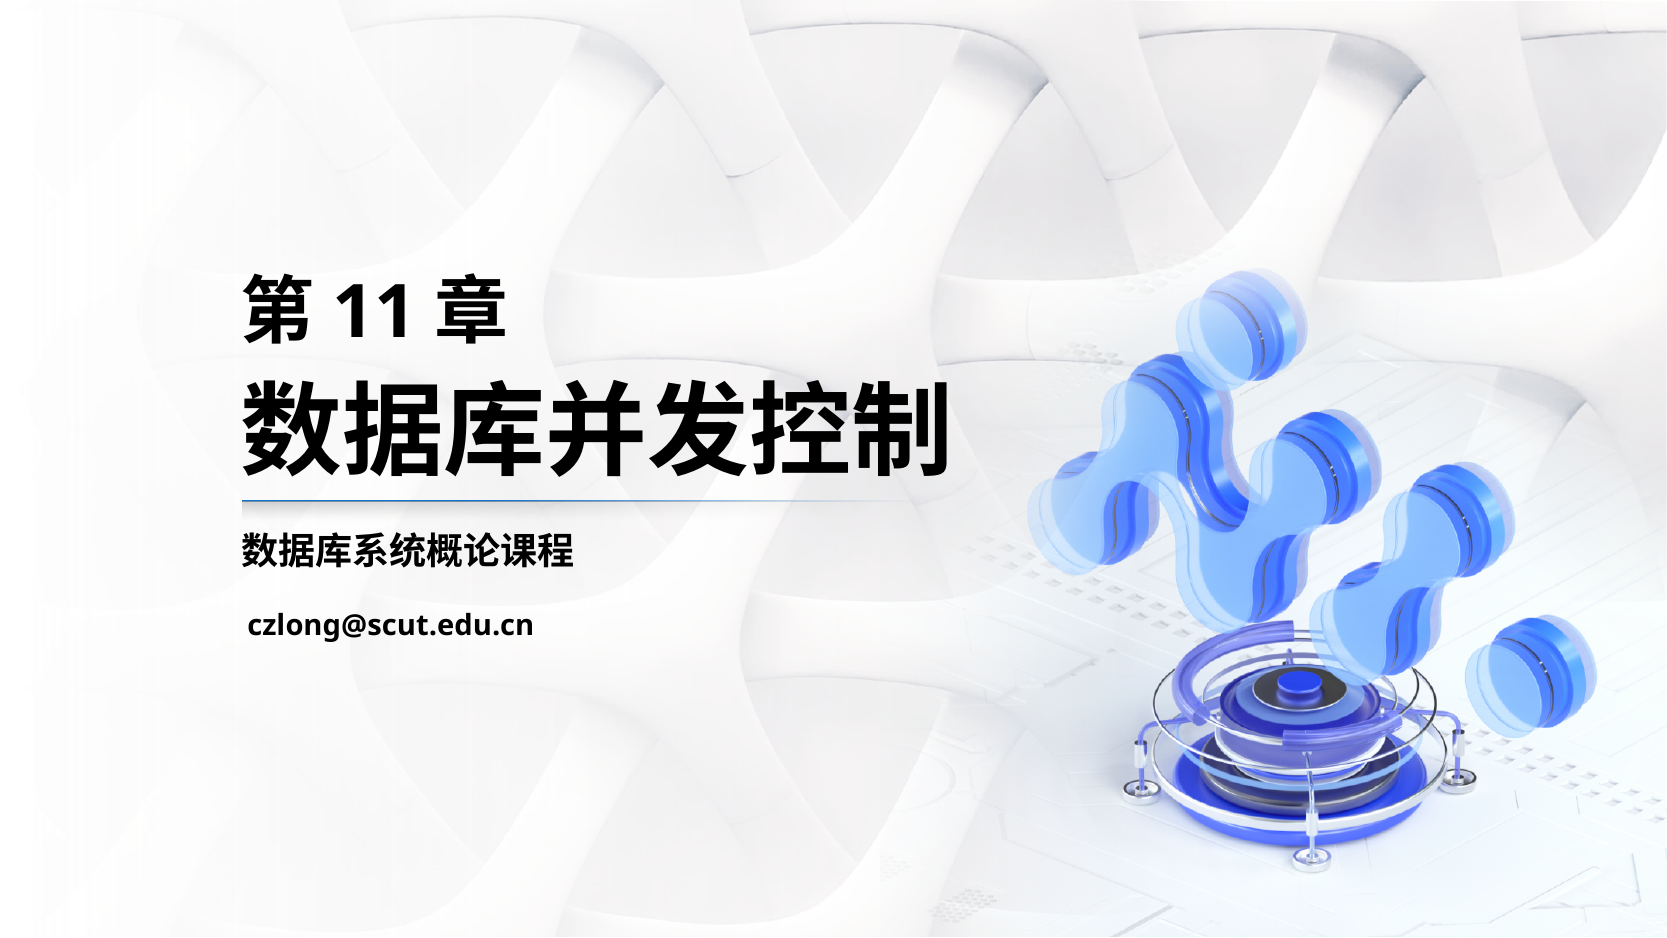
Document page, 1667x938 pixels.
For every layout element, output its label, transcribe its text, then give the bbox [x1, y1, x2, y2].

picture [1, 0, 1667, 937]
text_box 第11章 数据库并发控制 [227, 230, 1082, 495]
